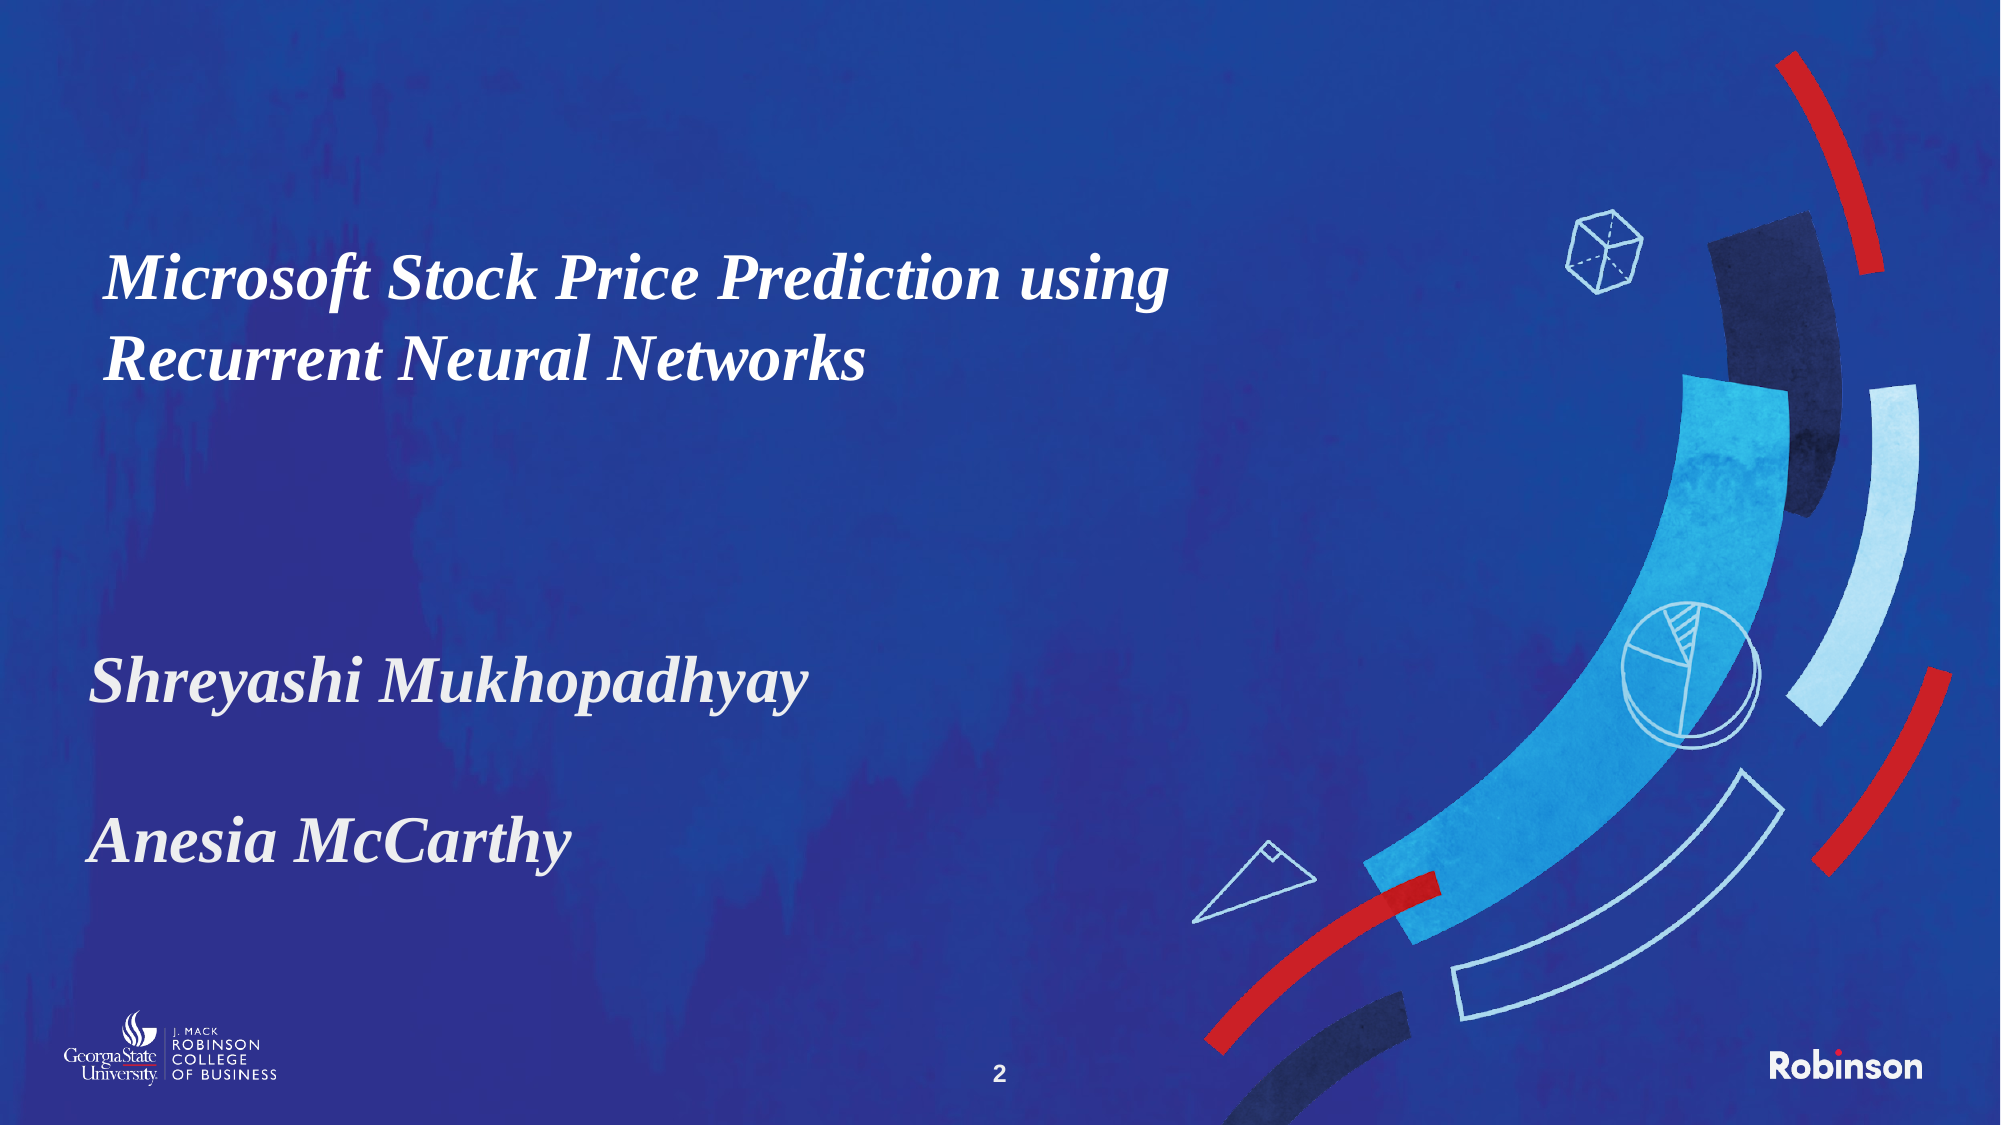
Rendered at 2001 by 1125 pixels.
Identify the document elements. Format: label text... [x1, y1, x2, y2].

text_box Microsoft Stock Price Prediction using Recurrent Neural Networks [88, 225, 1217, 401]
slide_number 2 [774, 1042, 1225, 1103]
text_box Shreyashi Mukhopadhyay Anesia McCarthy [73, 468, 1258, 884]
picture [0, 0, 2001, 1125]
